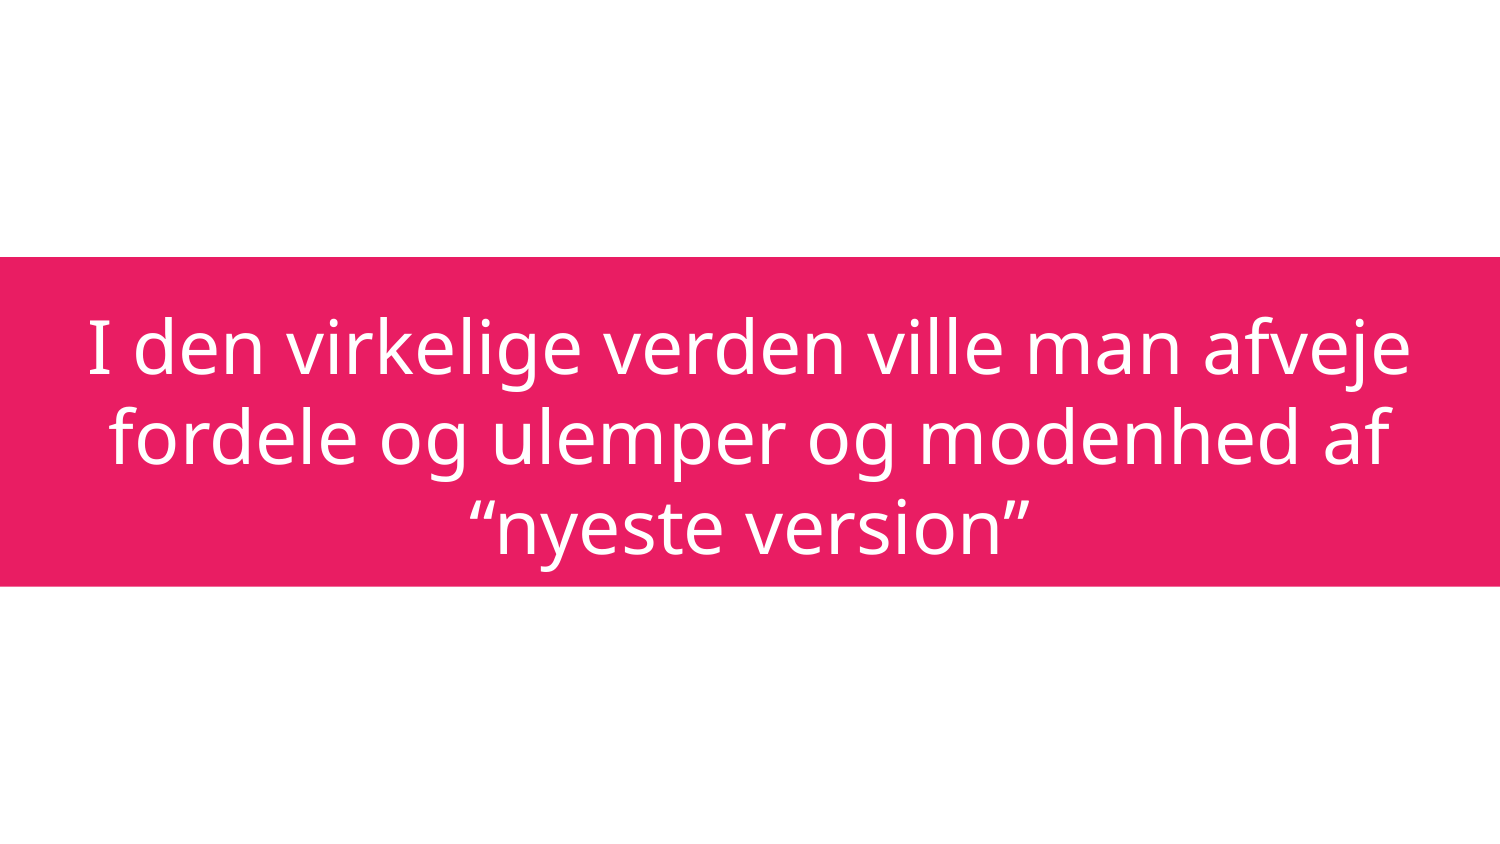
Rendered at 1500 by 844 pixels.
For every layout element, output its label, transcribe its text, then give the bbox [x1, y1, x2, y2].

title I den virkelige verden ville man afveje fordele og ulemper og modenhed af “nyeste version” [70, 309, 1430, 559]
